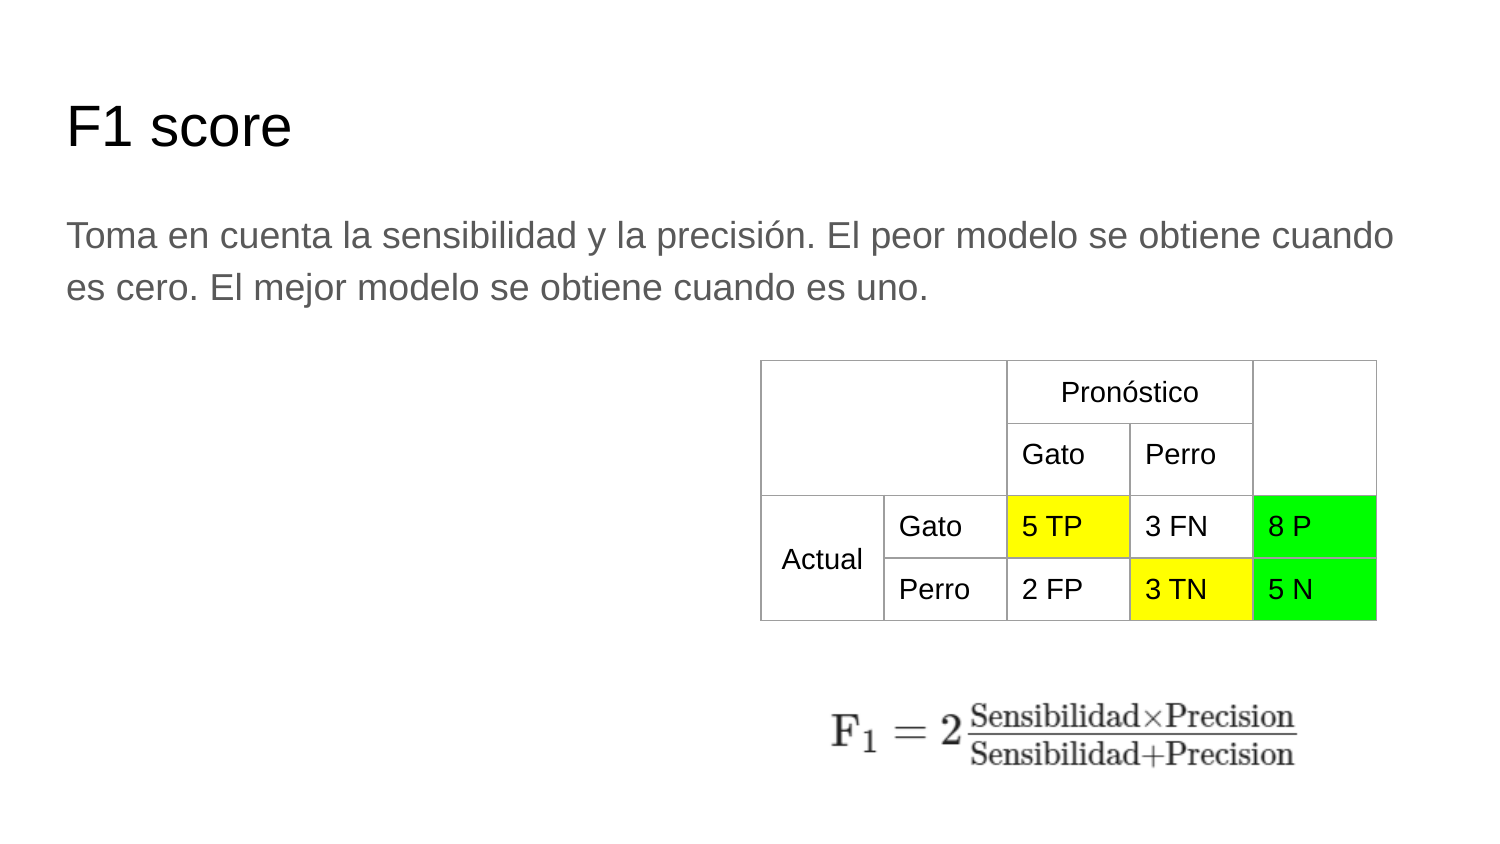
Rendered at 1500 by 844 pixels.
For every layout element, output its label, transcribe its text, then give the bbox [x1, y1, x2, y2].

table_cell 3 FN [1131, 496, 1252, 557]
table_cell 3 TN [1131, 559, 1252, 620]
table_cell 2 FP [1008, 559, 1129, 620]
table_cell 5 N [1254, 559, 1376, 620]
table_cell Perro [885, 559, 1006, 620]
table_cell 5 TP [1008, 496, 1129, 557]
table_header [1254, 361, 1376, 495]
table_cell Gato [885, 496, 1006, 557]
table_cell Perro [1131, 424, 1252, 495]
picture [824, 686, 1313, 781]
title F1 score [51, 72, 1449, 167]
list Toma en cuenta la sensibilidad y la precisión. El peor modelo se obtiene cuando es cero. El mejor modelo se obtiene cuando es uno. [51, 189, 1449, 304]
table_header Pronóstico [1008, 361, 1252, 423]
table_cell Gato [1008, 424, 1129, 495]
table_header [762, 361, 1006, 495]
table_cell 8 P [1254, 496, 1376, 557]
table_cell Actual [762, 496, 883, 620]
